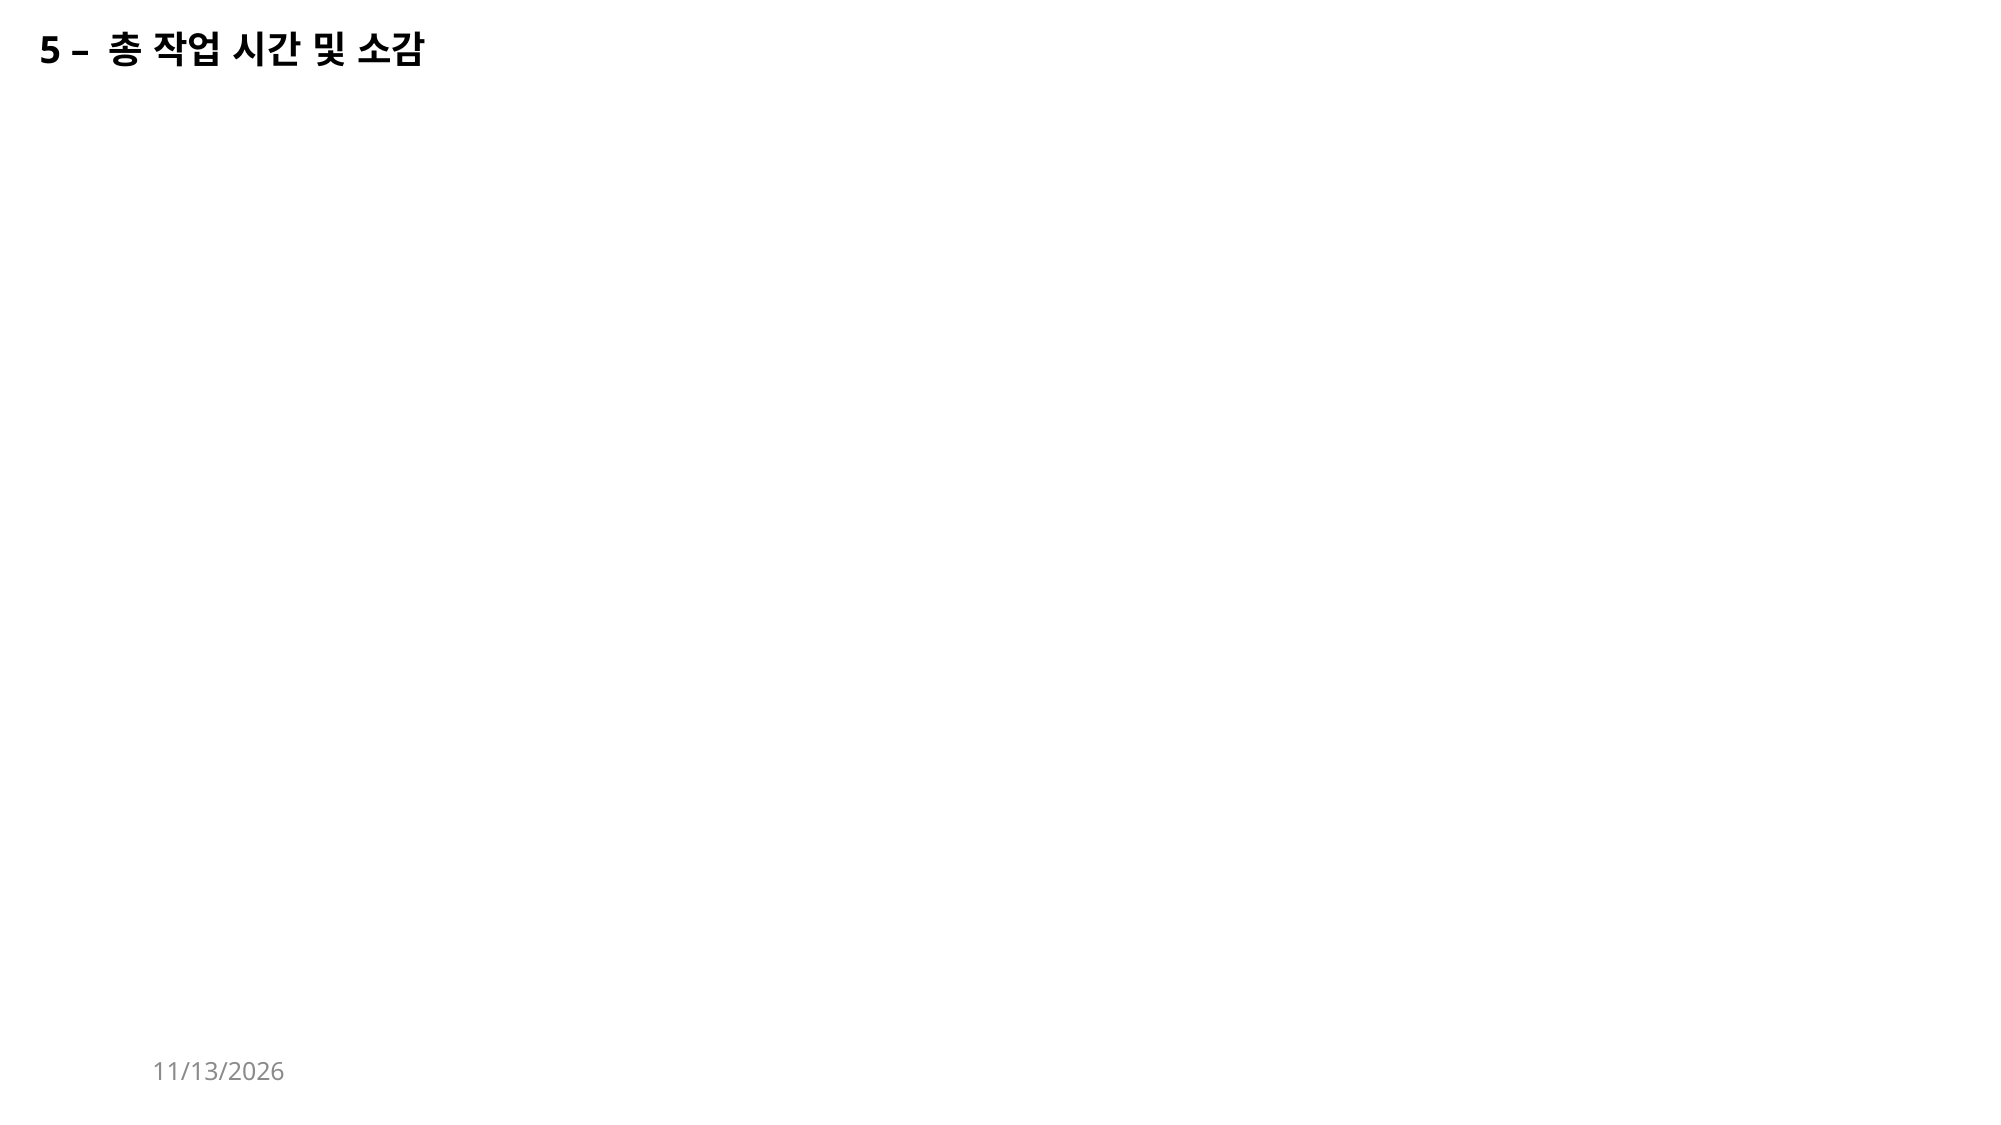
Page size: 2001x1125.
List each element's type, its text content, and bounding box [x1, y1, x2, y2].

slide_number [137, 1042, 588, 1103]
text_box 5 – 총 작업 시간 및 소감 [24, 18, 1000, 79]
